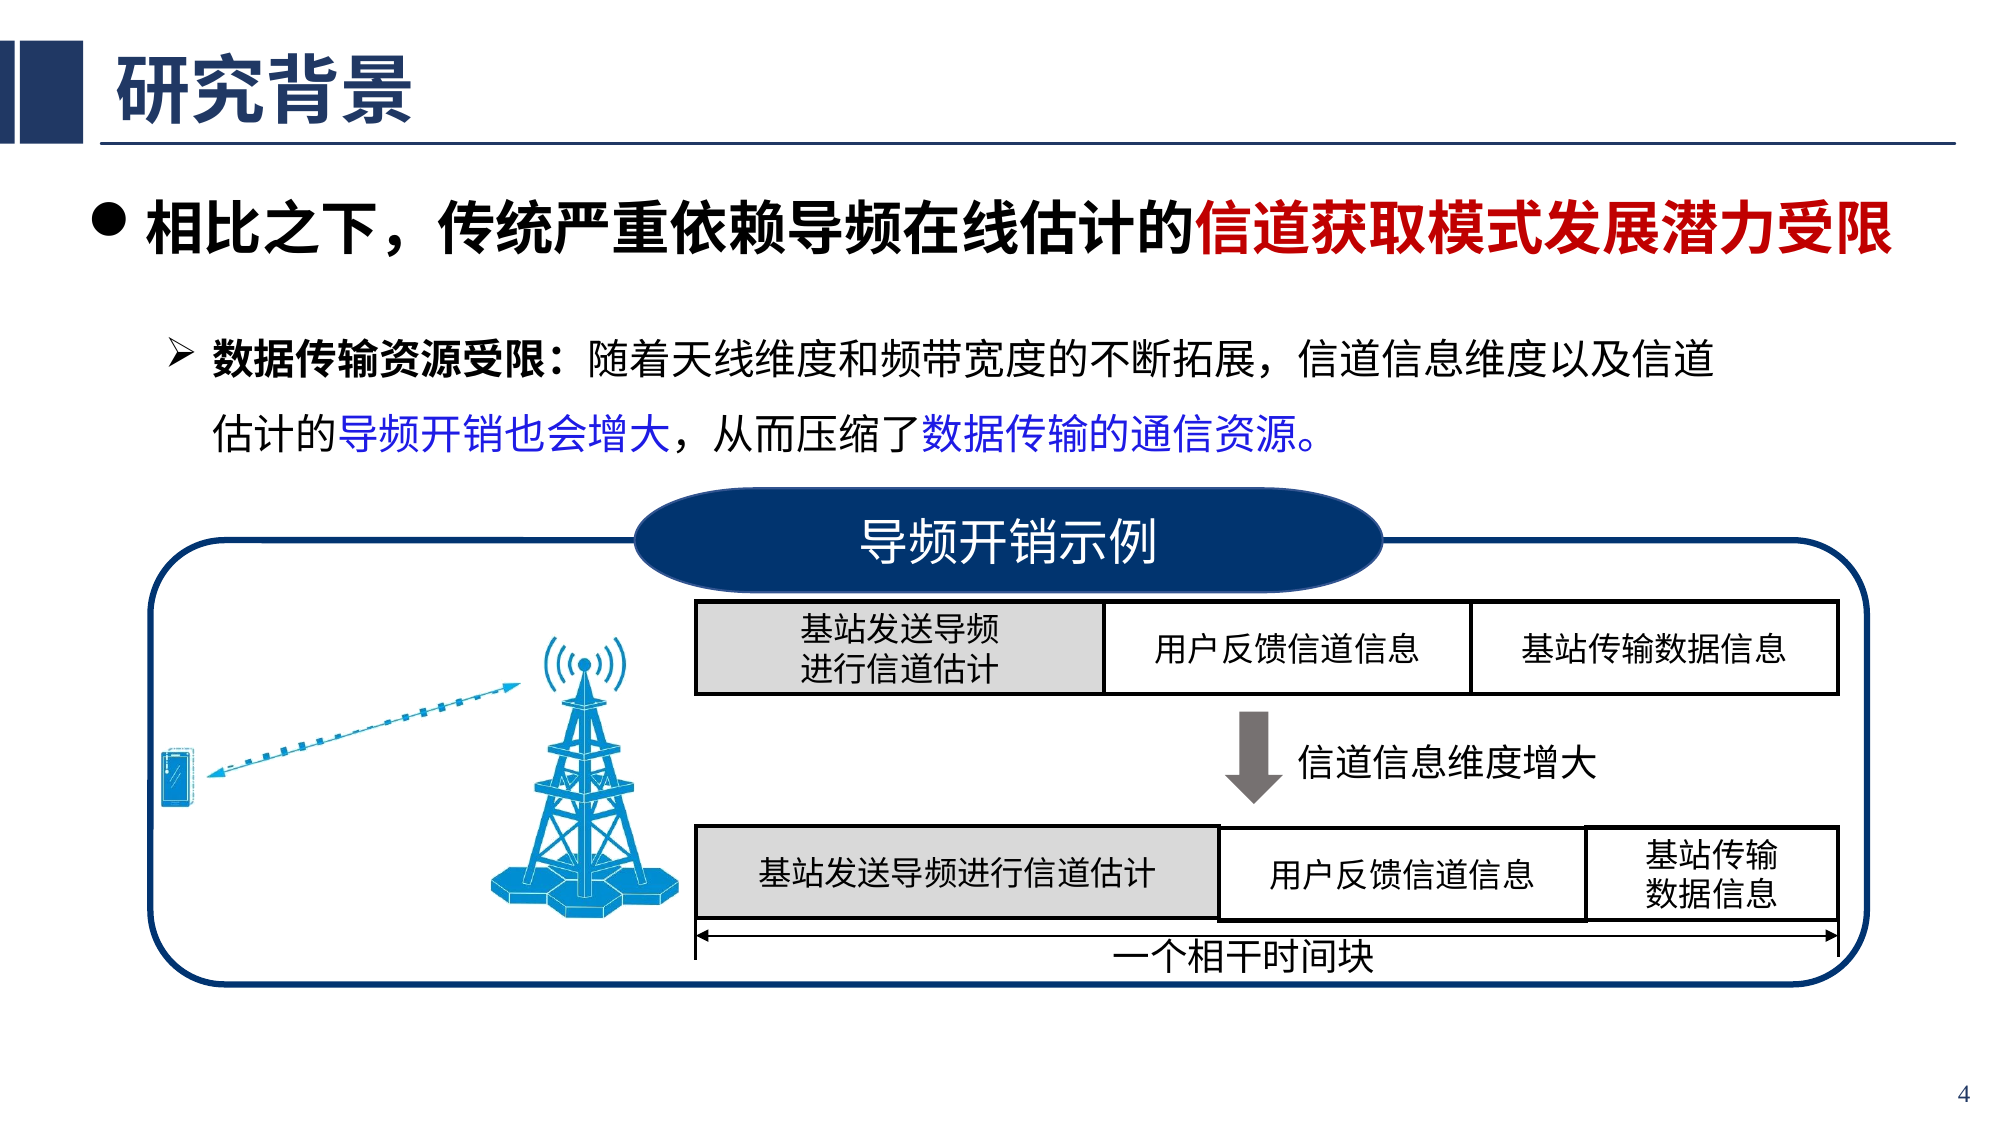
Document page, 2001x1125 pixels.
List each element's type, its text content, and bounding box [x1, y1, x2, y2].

text_box 数据传输资源受限：随着天线维度和频带宽度的不断拓展，信道信息维度以及信道估计的导频开销也会增大，从而压缩了数据传输的通信资源。 [150, 300, 1761, 465]
title 研究背景 [100, 33, 780, 154]
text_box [150, 488, 1867, 987]
text_box 相比之下，传统严重依赖导频在线估计的信道获取模式发展潜力受限 [72, 184, 1927, 269]
slide_number 4 [1535, 1062, 1986, 1123]
